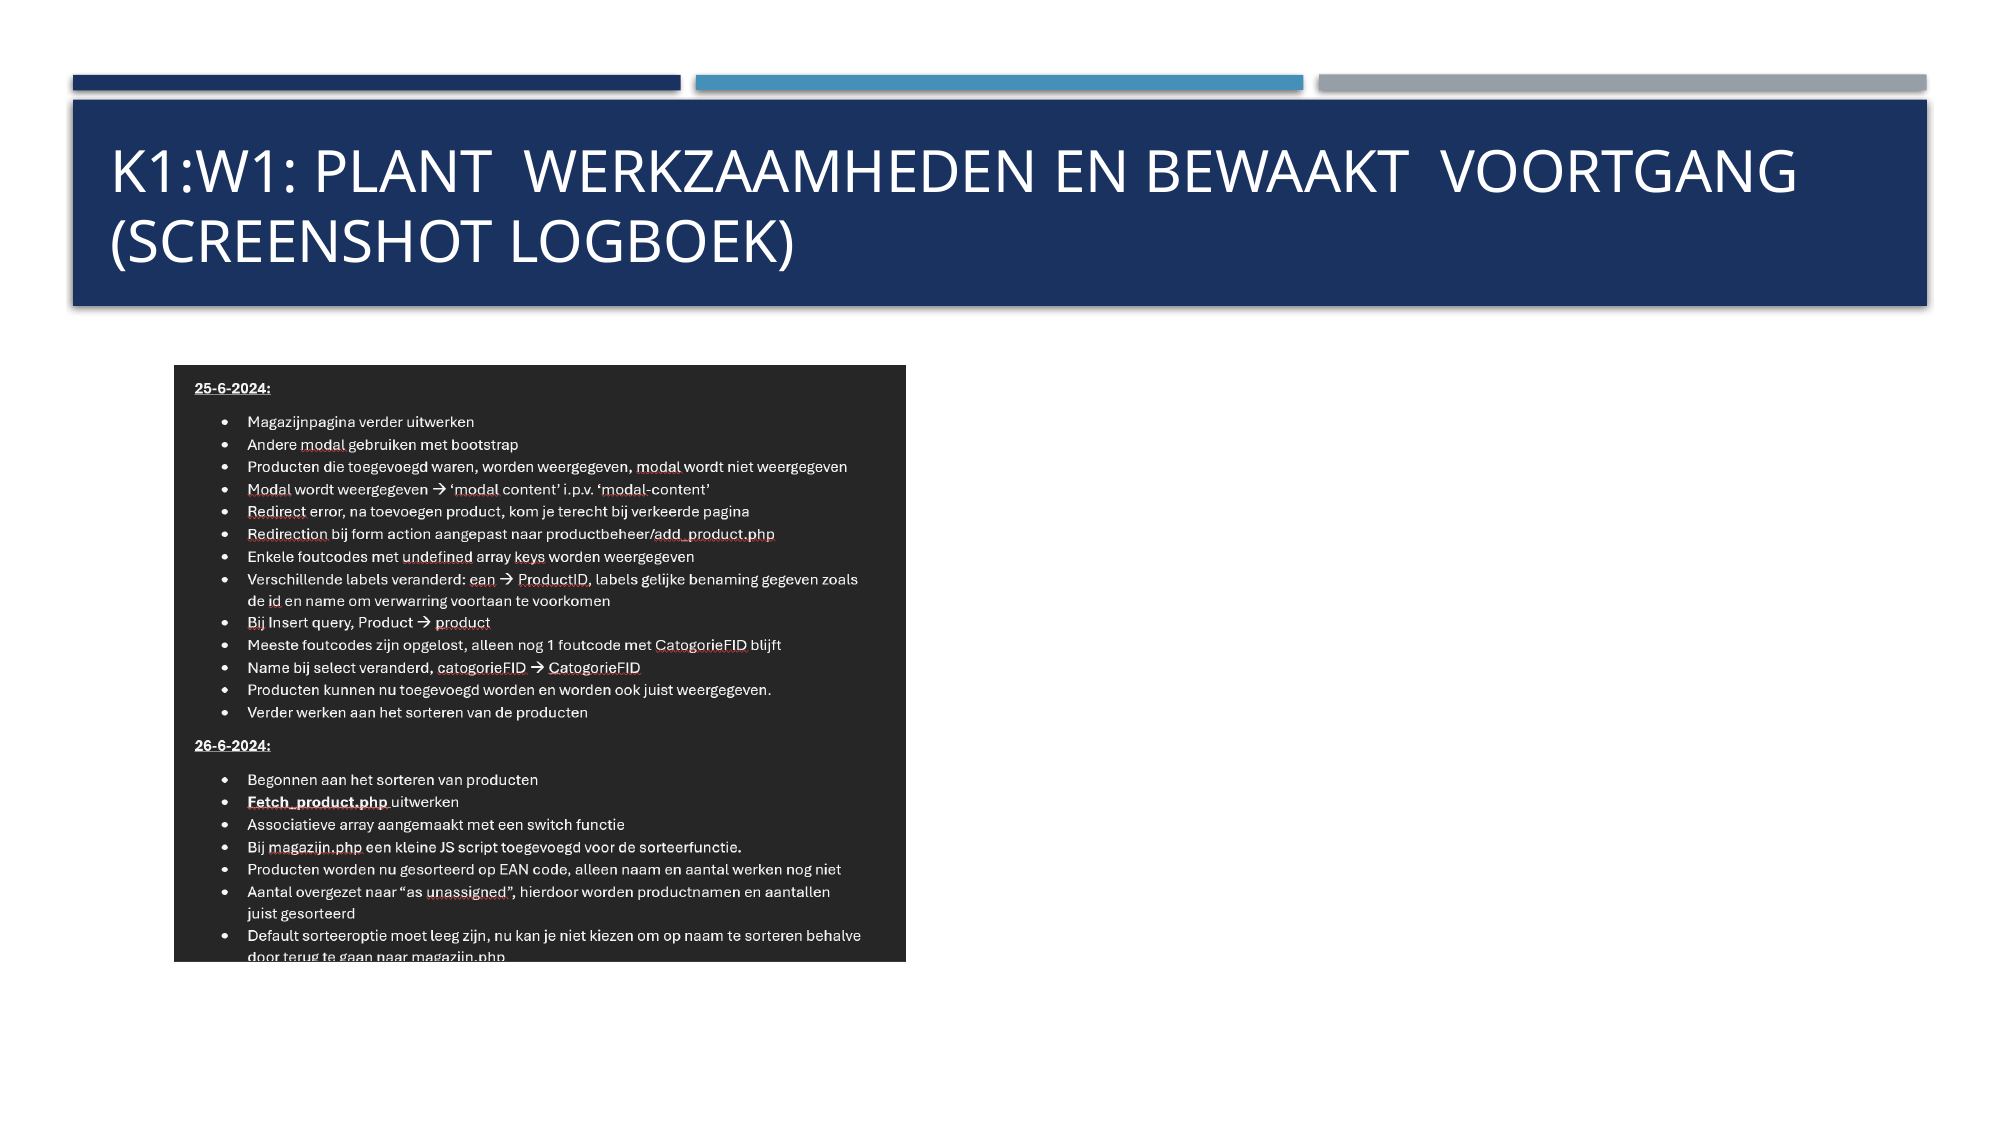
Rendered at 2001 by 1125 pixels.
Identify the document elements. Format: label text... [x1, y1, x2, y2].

picture [173, 364, 907, 962]
title K1:w1: Plant werkzaamheden en bewaakt voortgang (Screenshot Logboek) [95, 119, 1905, 282]
